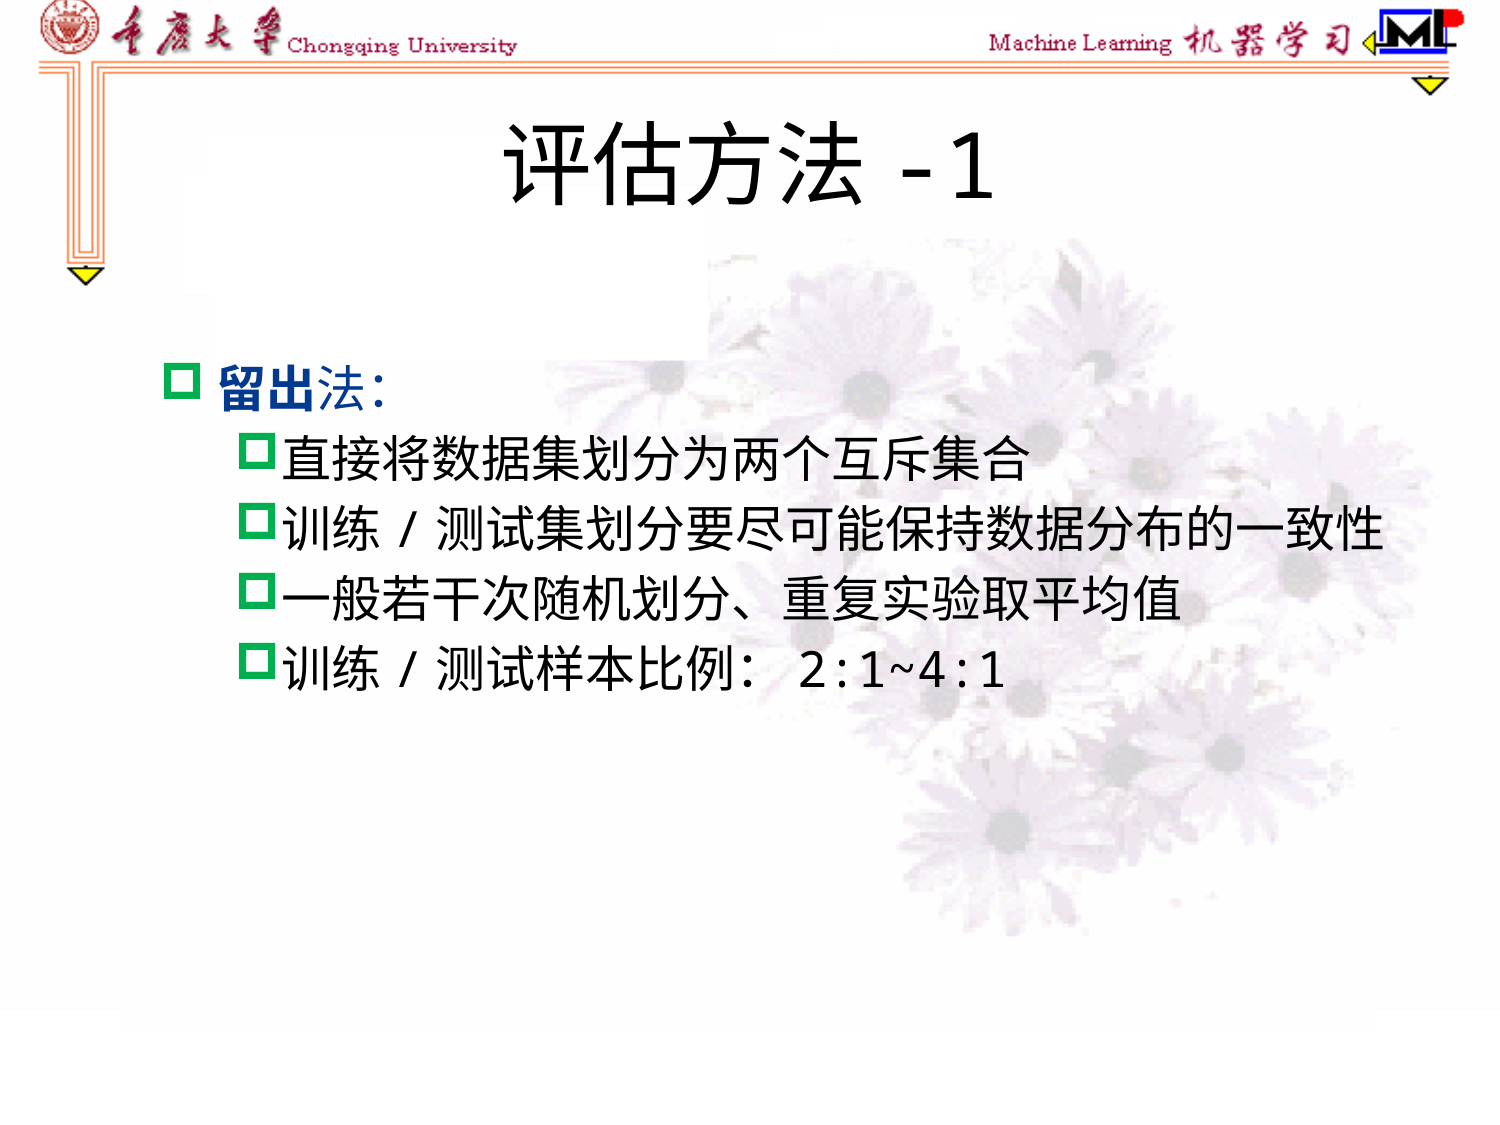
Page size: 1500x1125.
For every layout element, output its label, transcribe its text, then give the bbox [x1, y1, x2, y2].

list 留出法： 直接将数据集划分为两个互斥集合 训练/测试集划分要尽可能保持数据分布的一致性 一般若干次随机划分、重复实验取平均值 训练/测试样本比例：2:1~4:1 [144, 349, 1447, 771]
title 评估方法-1 [75, 67, 1425, 256]
picture [0, 0, 1500, 1032]
